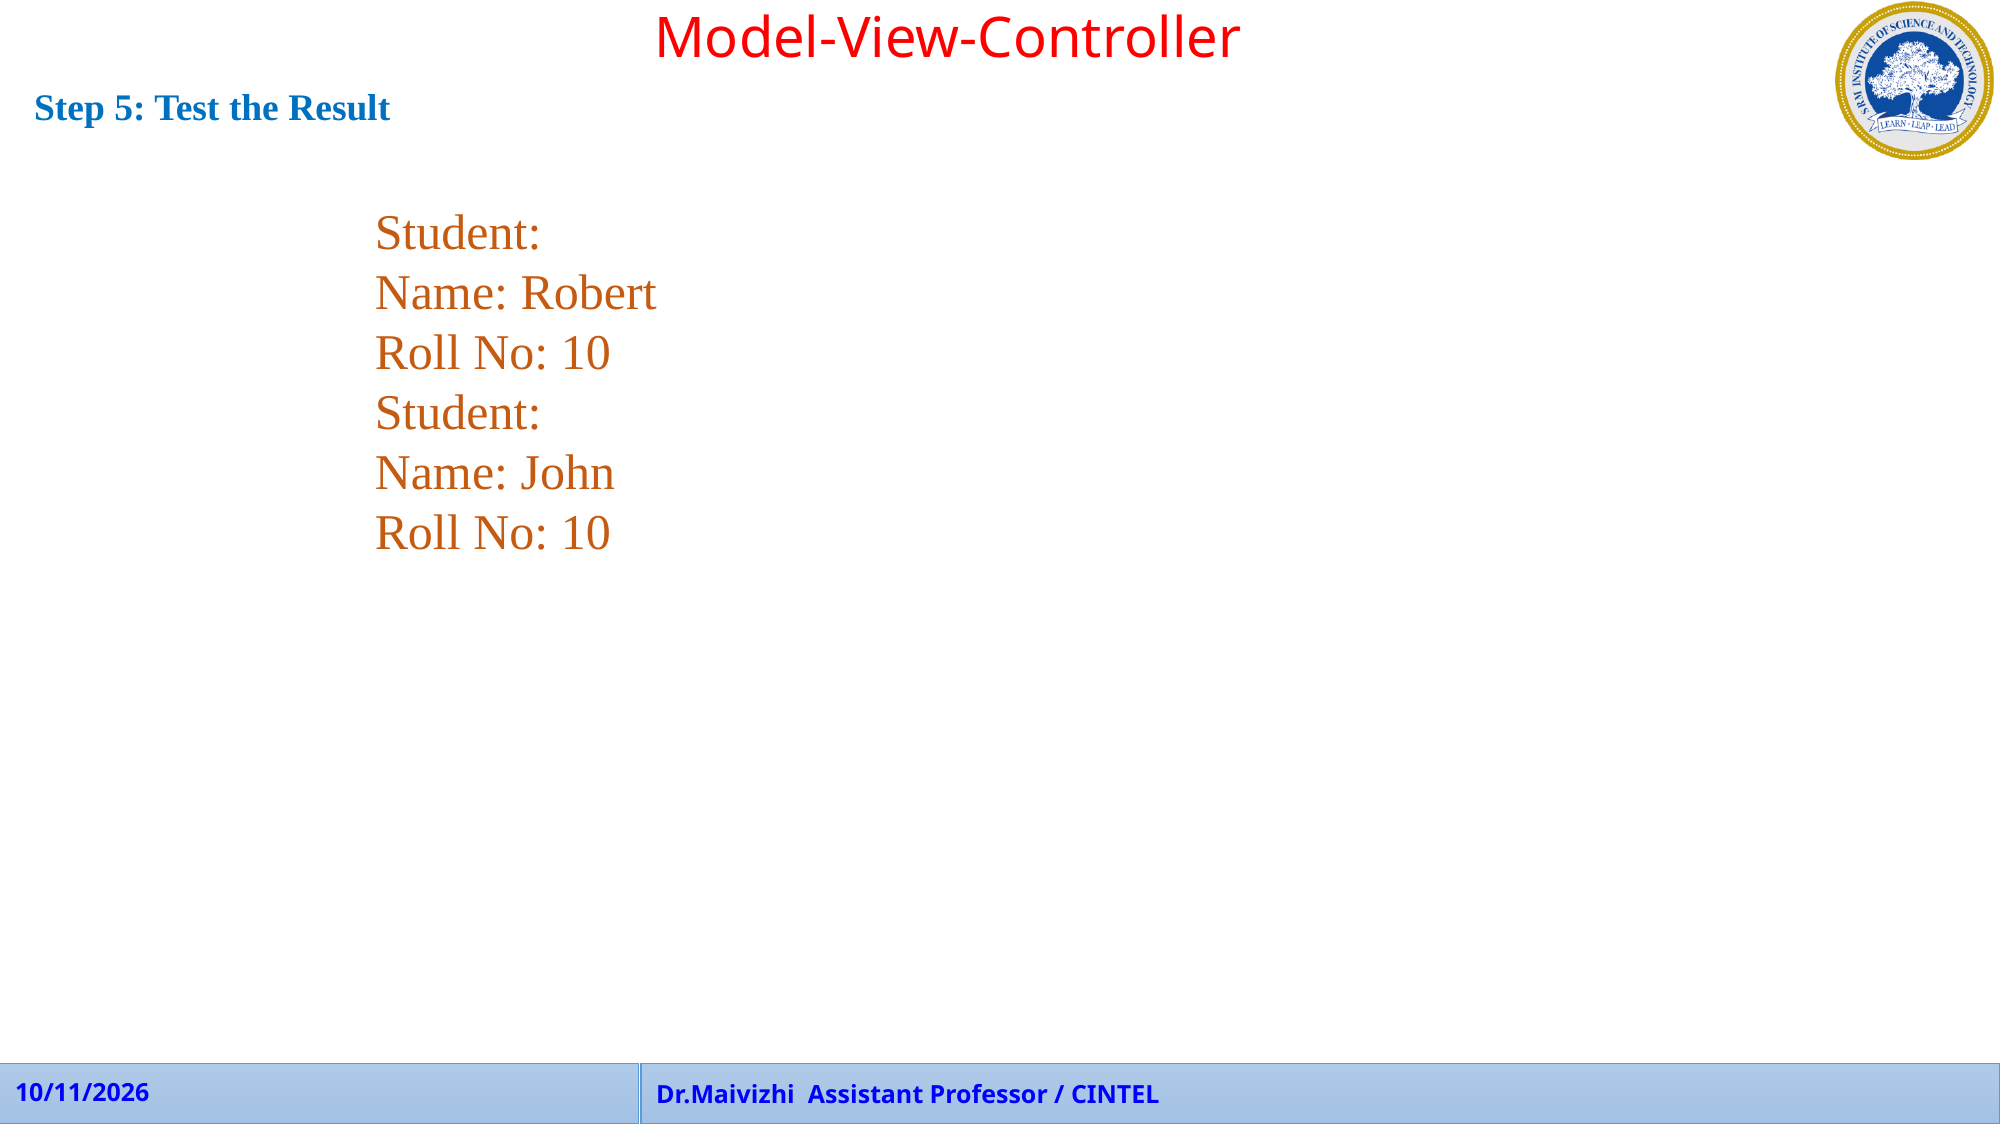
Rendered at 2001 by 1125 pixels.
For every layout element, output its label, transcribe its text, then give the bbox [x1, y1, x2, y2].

text_box Model-View-Controller [85, 1, 1811, 78]
text_box 28-08-2023 [0, 1063, 639, 1124]
text_box Student: Name: Robert Roll No: 10 Student: Name: John Roll No: 10 [360, 191, 1361, 567]
picture [1835, 1, 1994, 160]
text_box Step 5: Test the Result [19, 53, 406, 136]
text_box Dr.Maivizhi Assistant Professor / CINTEL [640, 1063, 2000, 1124]
